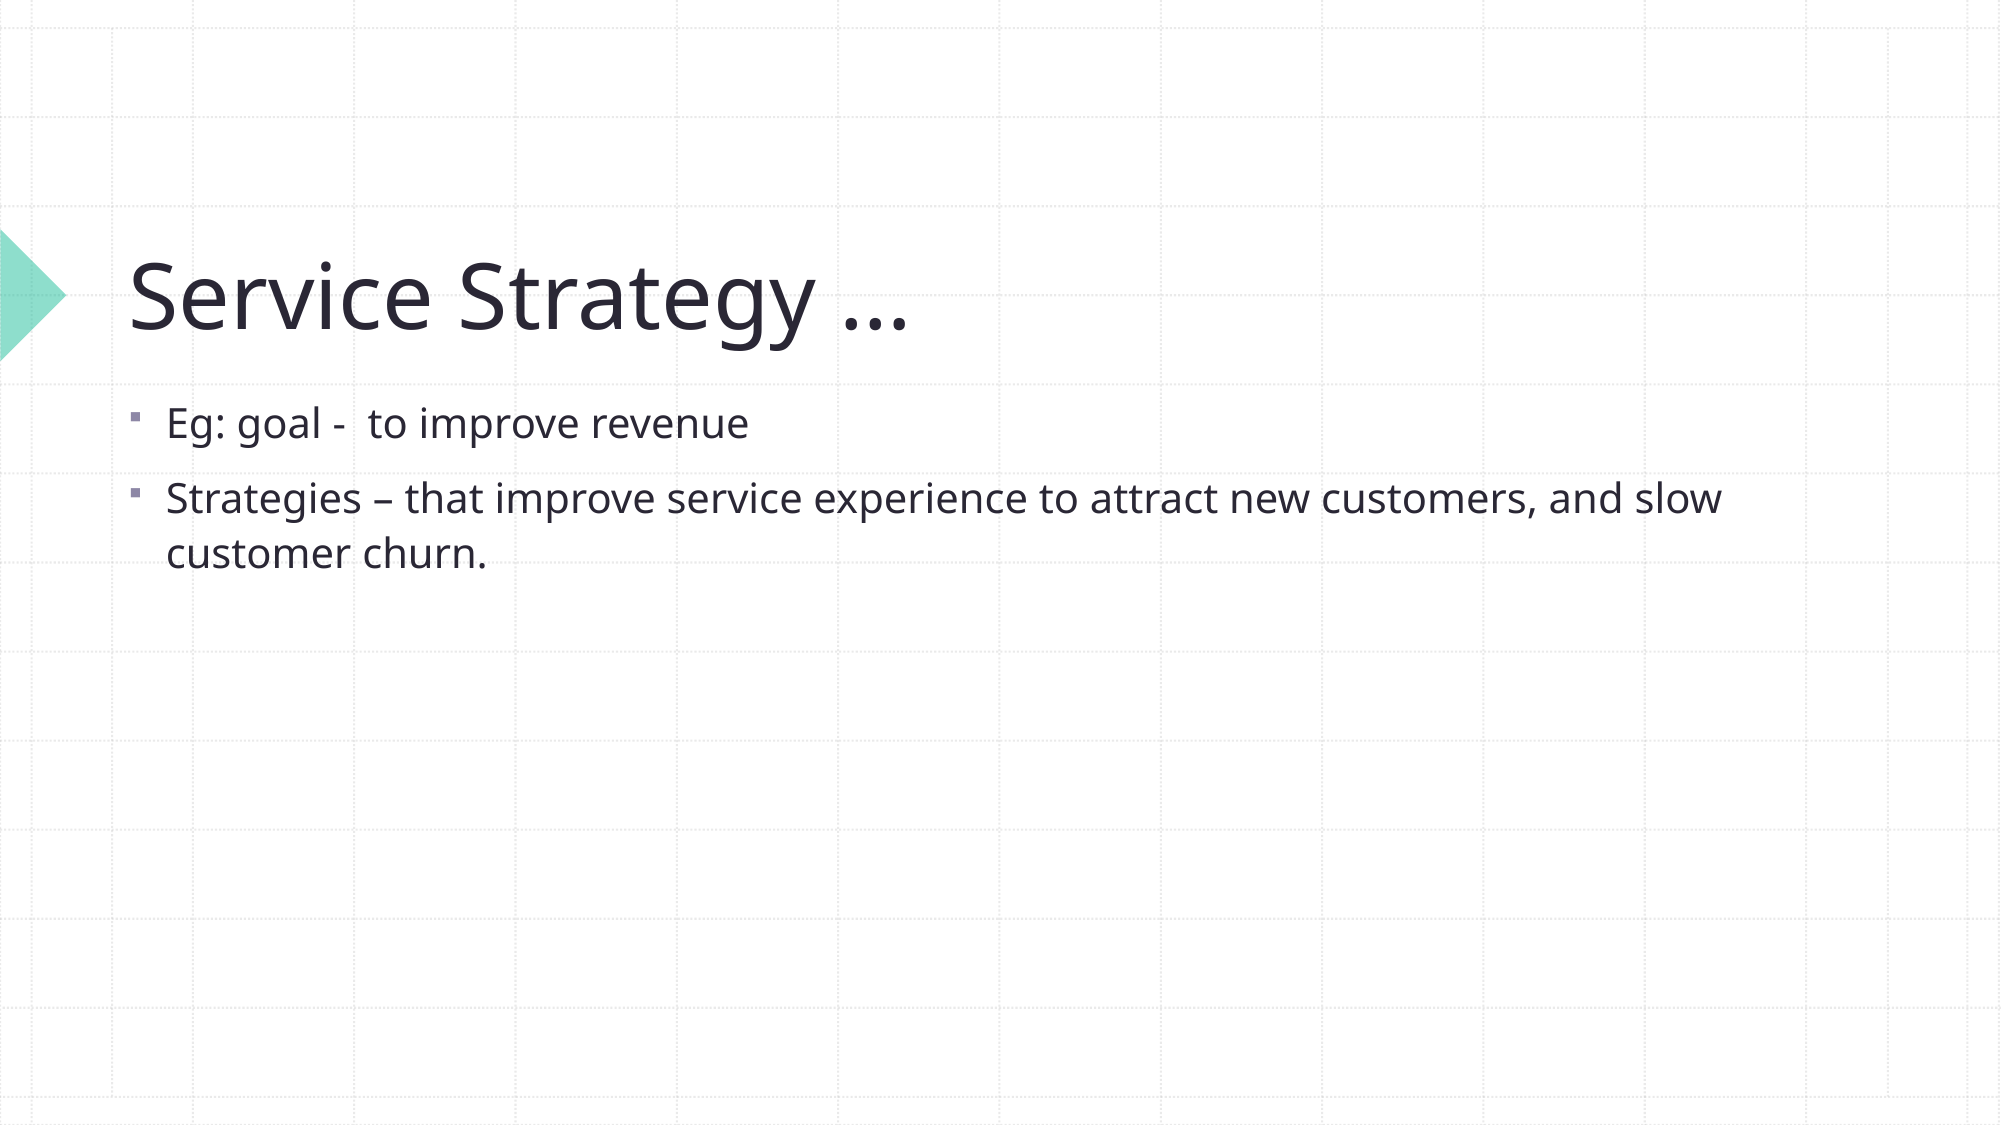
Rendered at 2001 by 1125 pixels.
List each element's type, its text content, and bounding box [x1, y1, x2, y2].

list Eg: goal - to improve revenue Strategies – that improve service experience to attract new customers, and slow customer churn. [113, 383, 1808, 969]
title Service Strategy … [113, 119, 1808, 356]
